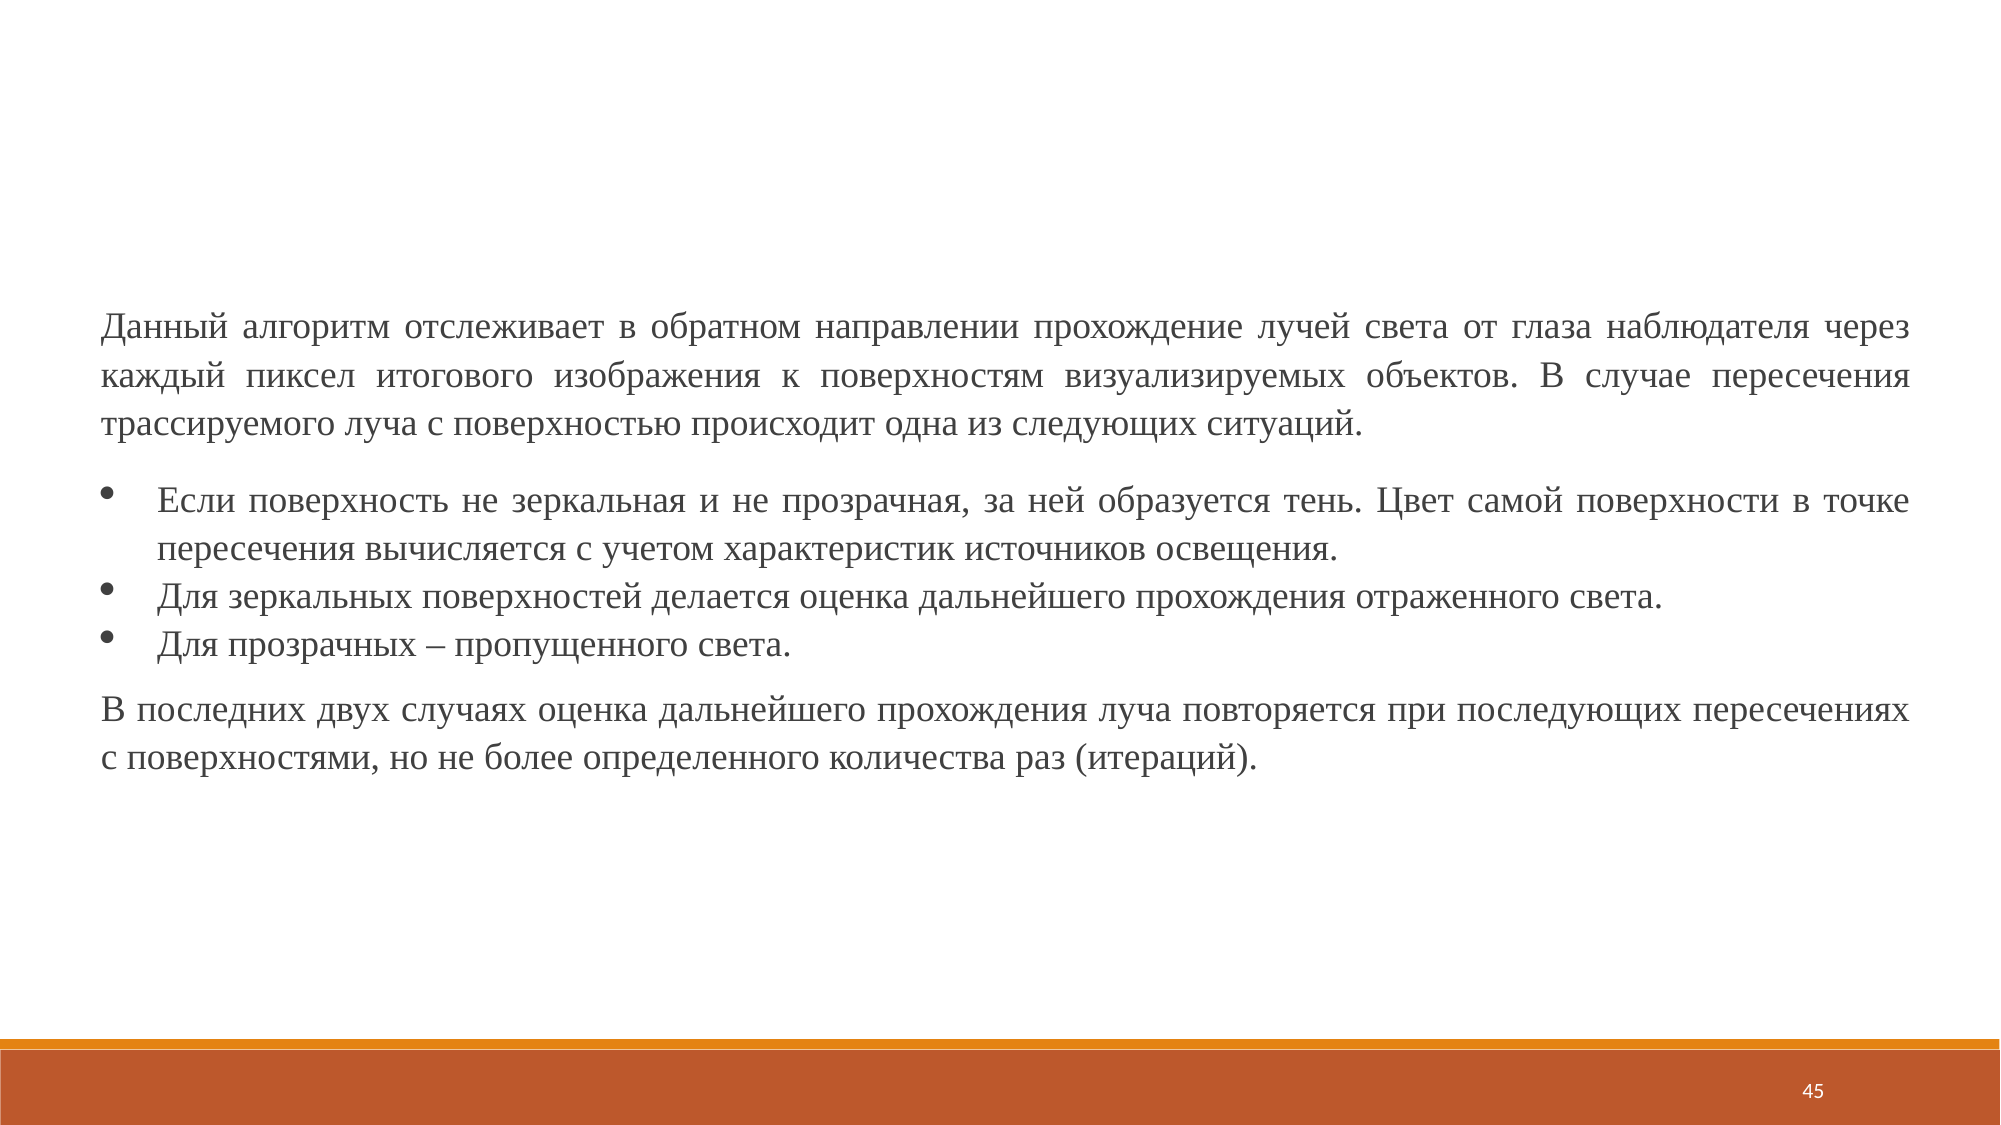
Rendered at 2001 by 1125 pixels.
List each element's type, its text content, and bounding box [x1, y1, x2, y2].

text_box Данный алгоритм отслеживает в обратном направлении прохождение лучей света от глаза наблюдателя через каждый пиксел итогового изображения к поверхностям визуализируемых объектов. В случае пересечения трассируемого луча с поверхностью происходит одна из следующих ситуаций. Если поверхность не зеркальная и не прозрачная, за ней образуется тень. Цвет самой поверхности в точке пересечения вычисляется с учетом характеристик источников освещения. Для зеркальных поверхностей делается оценка дальнейшего прохождения отраженного света. Для прозрачных – пропущенного света. В последних двух случаях оценка дальнейшего прохождения луча повторяется при последующих пересечениях с поверхностями, но не более определенного количества раз (итераций). [85, 242, 1927, 785]
slide_number 45 [1624, 1059, 1840, 1120]
